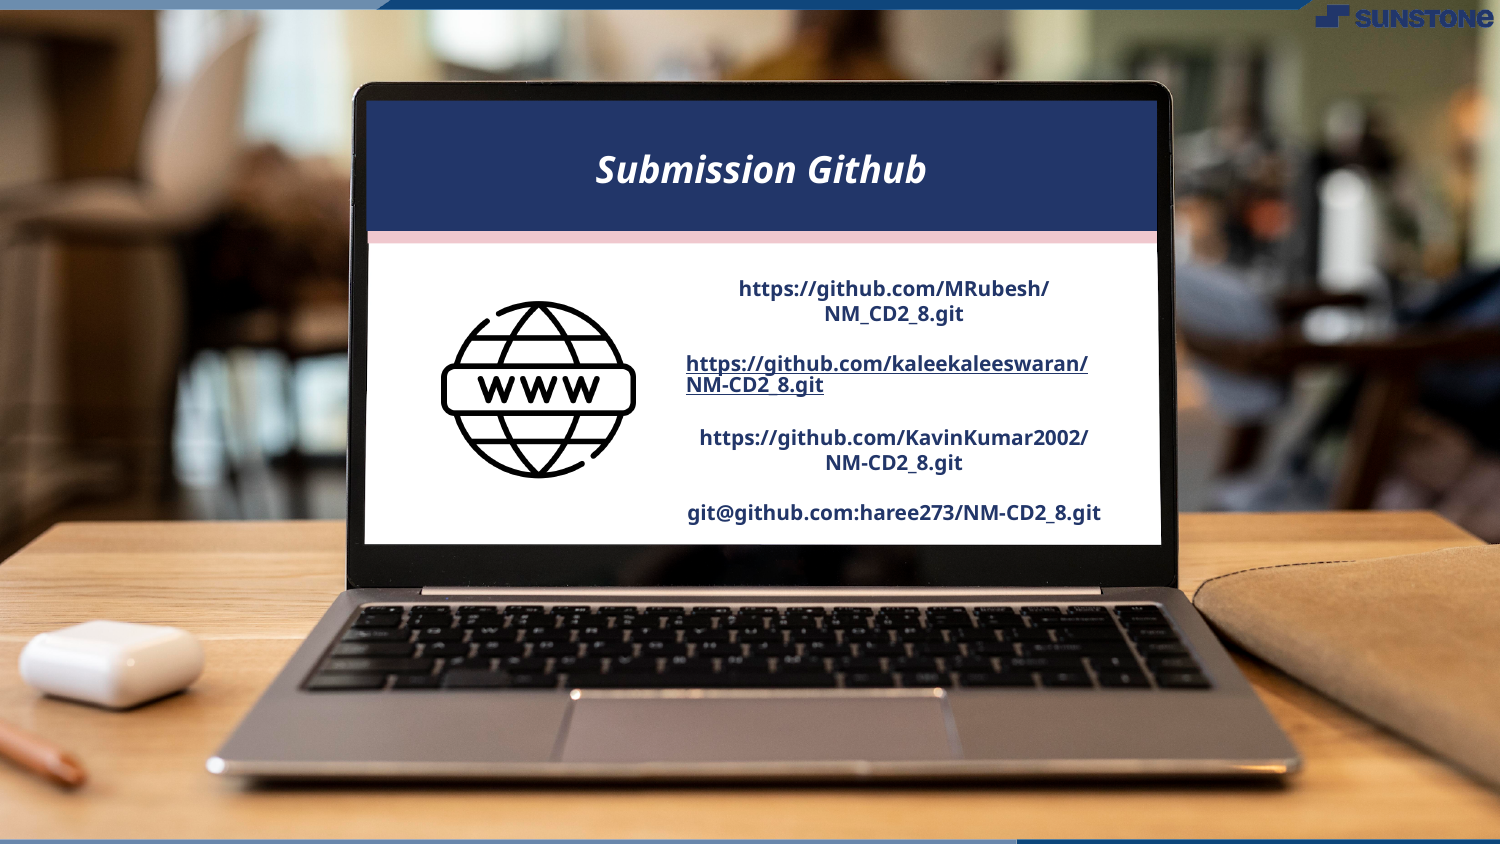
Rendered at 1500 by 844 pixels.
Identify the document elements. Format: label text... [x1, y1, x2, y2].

list Submission Github [432, 131, 1091, 206]
list https://github.com/MRubesh/NM_CD2_8.git https://github.com/kaleekaleeswaran/NM-CD2_8.git https://github.com/KavinKumar2002/NM-CD2_8.git git@github.com:haree273/NM-CD2_8.git [670, 144, 1118, 635]
picture [0, 0, 1500, 844]
